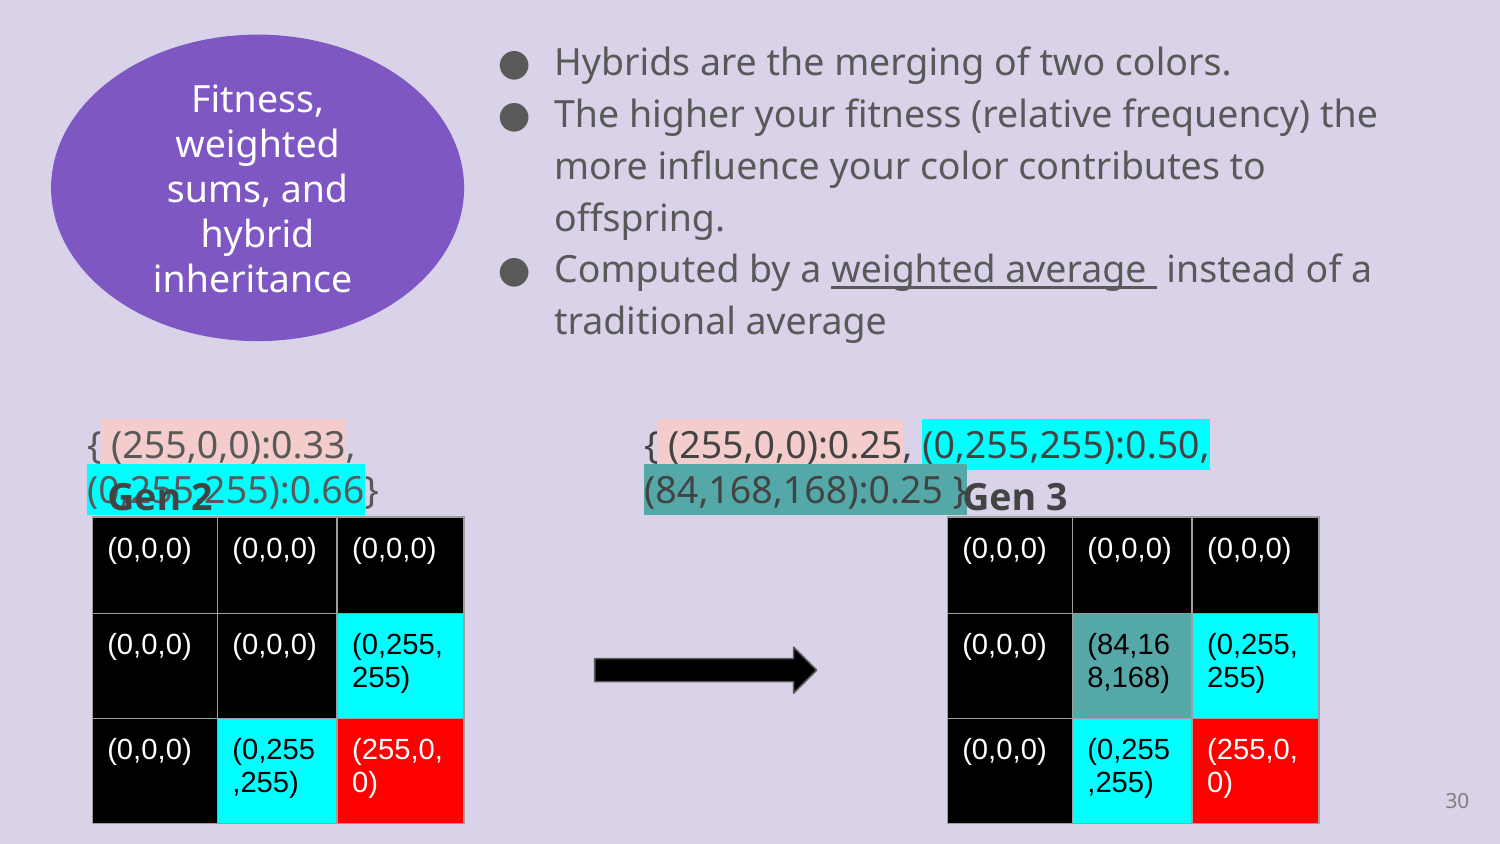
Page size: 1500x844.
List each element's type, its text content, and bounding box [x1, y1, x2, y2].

table_cell (0,0,0) [93, 719, 217, 823]
table_cell (255,0,0) [1193, 719, 1318, 823]
table_header (0,0,0) [93, 518, 217, 613]
list Hybrids are the merging of two colors. The higher your fitness (relative frequency) the more influence your color contributes to offspring. Computed by a weighted average instead of a traditional average [464, 16, 1449, 324]
table_cell (0,0,0) [93, 614, 217, 718]
table_cell (0,0,0) [948, 614, 1072, 718]
table_header (0,0,0) [1073, 518, 1191, 613]
table_cell (0,255,255) [1073, 719, 1191, 823]
table_cell (0,0,0) [218, 614, 336, 718]
table_header (0,0,0) [948, 518, 1072, 613]
table_header (0,0,0) [338, 518, 463, 613]
table_cell (0,255,255) [1193, 614, 1318, 718]
text_box Gen 3 [947, 457, 1097, 516]
text_box Fitness, weighted sums, and hybrid inheritance [51, 34, 465, 342]
table_cell (255,0,0) [338, 719, 463, 823]
text_box [594, 647, 817, 694]
text_box { (255,0,0):0.25, (0,255,255):0.50, (84,168,168):0.25 } [629, 406, 1468, 572]
text_box Gen 2 [92, 457, 242, 516]
table_header (0,0,0) [1193, 518, 1318, 613]
table_header (0,0,0) [218, 518, 336, 613]
table_cell (0,255,255) [338, 614, 463, 718]
table_cell (0,255,255) [218, 719, 336, 823]
table_cell (84,168,168) [1073, 614, 1191, 718]
text_box { (255,0,0):0.33, (0,255,255):0.66} [72, 406, 629, 572]
slide_number ‹#› [1394, 769, 1484, 834]
table_cell (0,0,0) [948, 719, 1072, 823]
